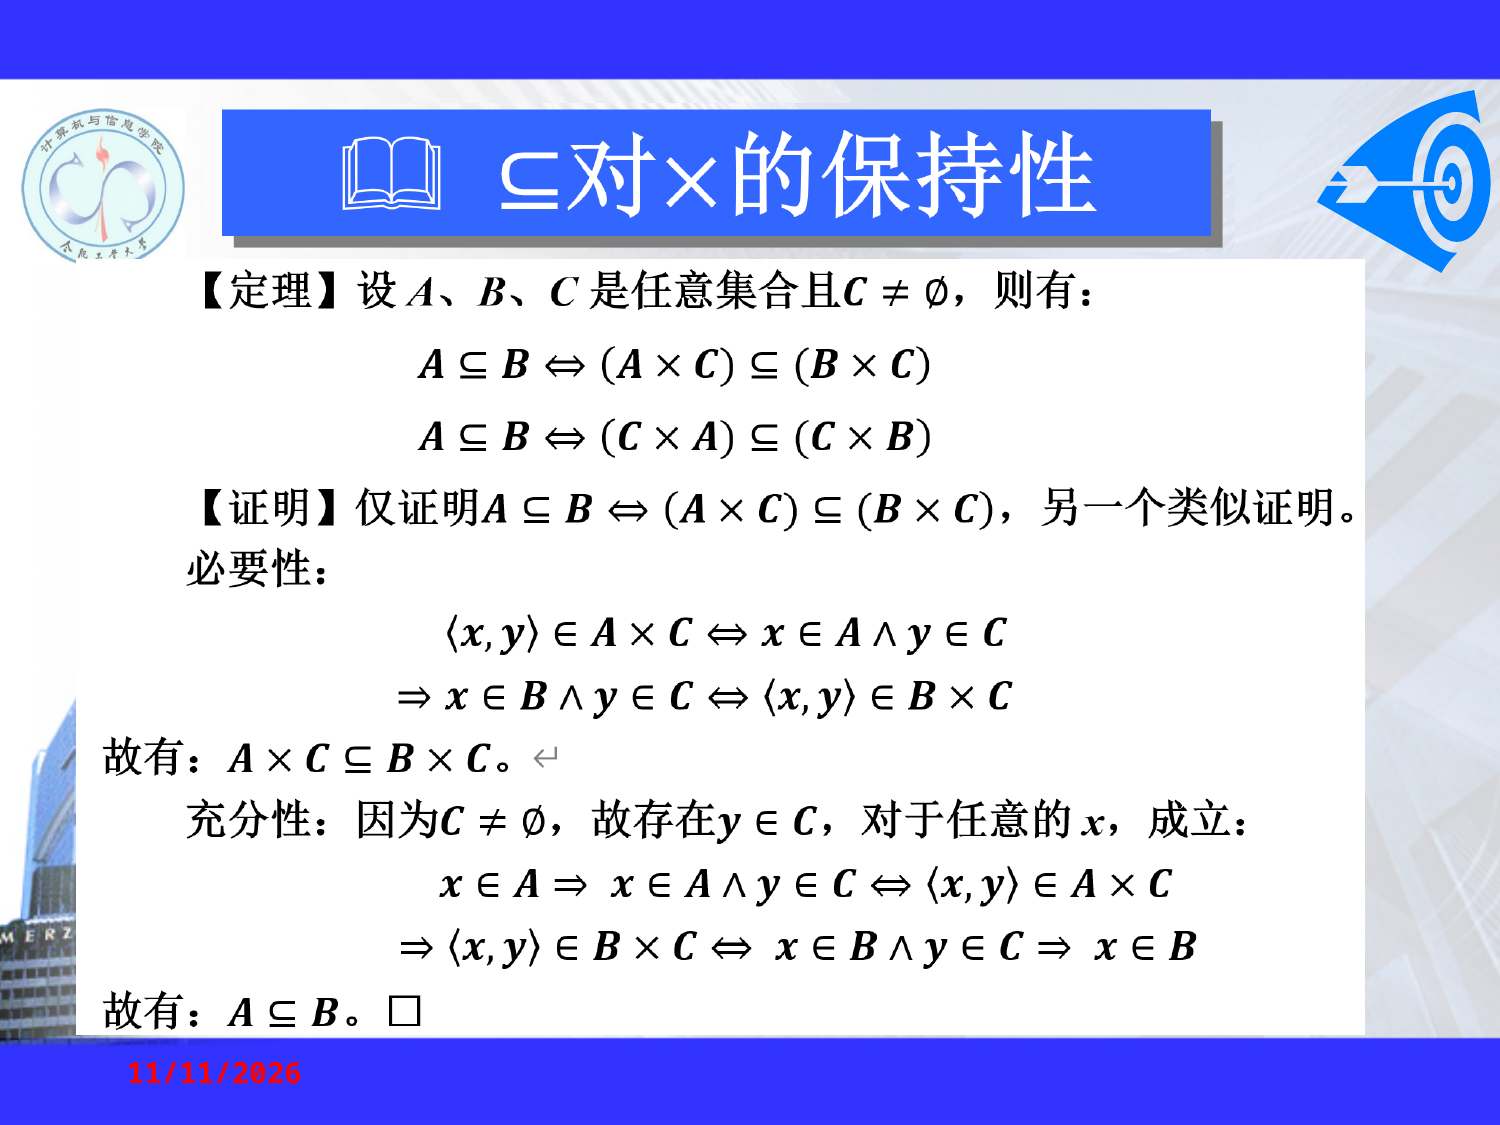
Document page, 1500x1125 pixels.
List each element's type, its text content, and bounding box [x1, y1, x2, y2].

text_box 2020/9/7 [112, 1046, 425, 1122]
picture [0, 0, 1500, 1125]
